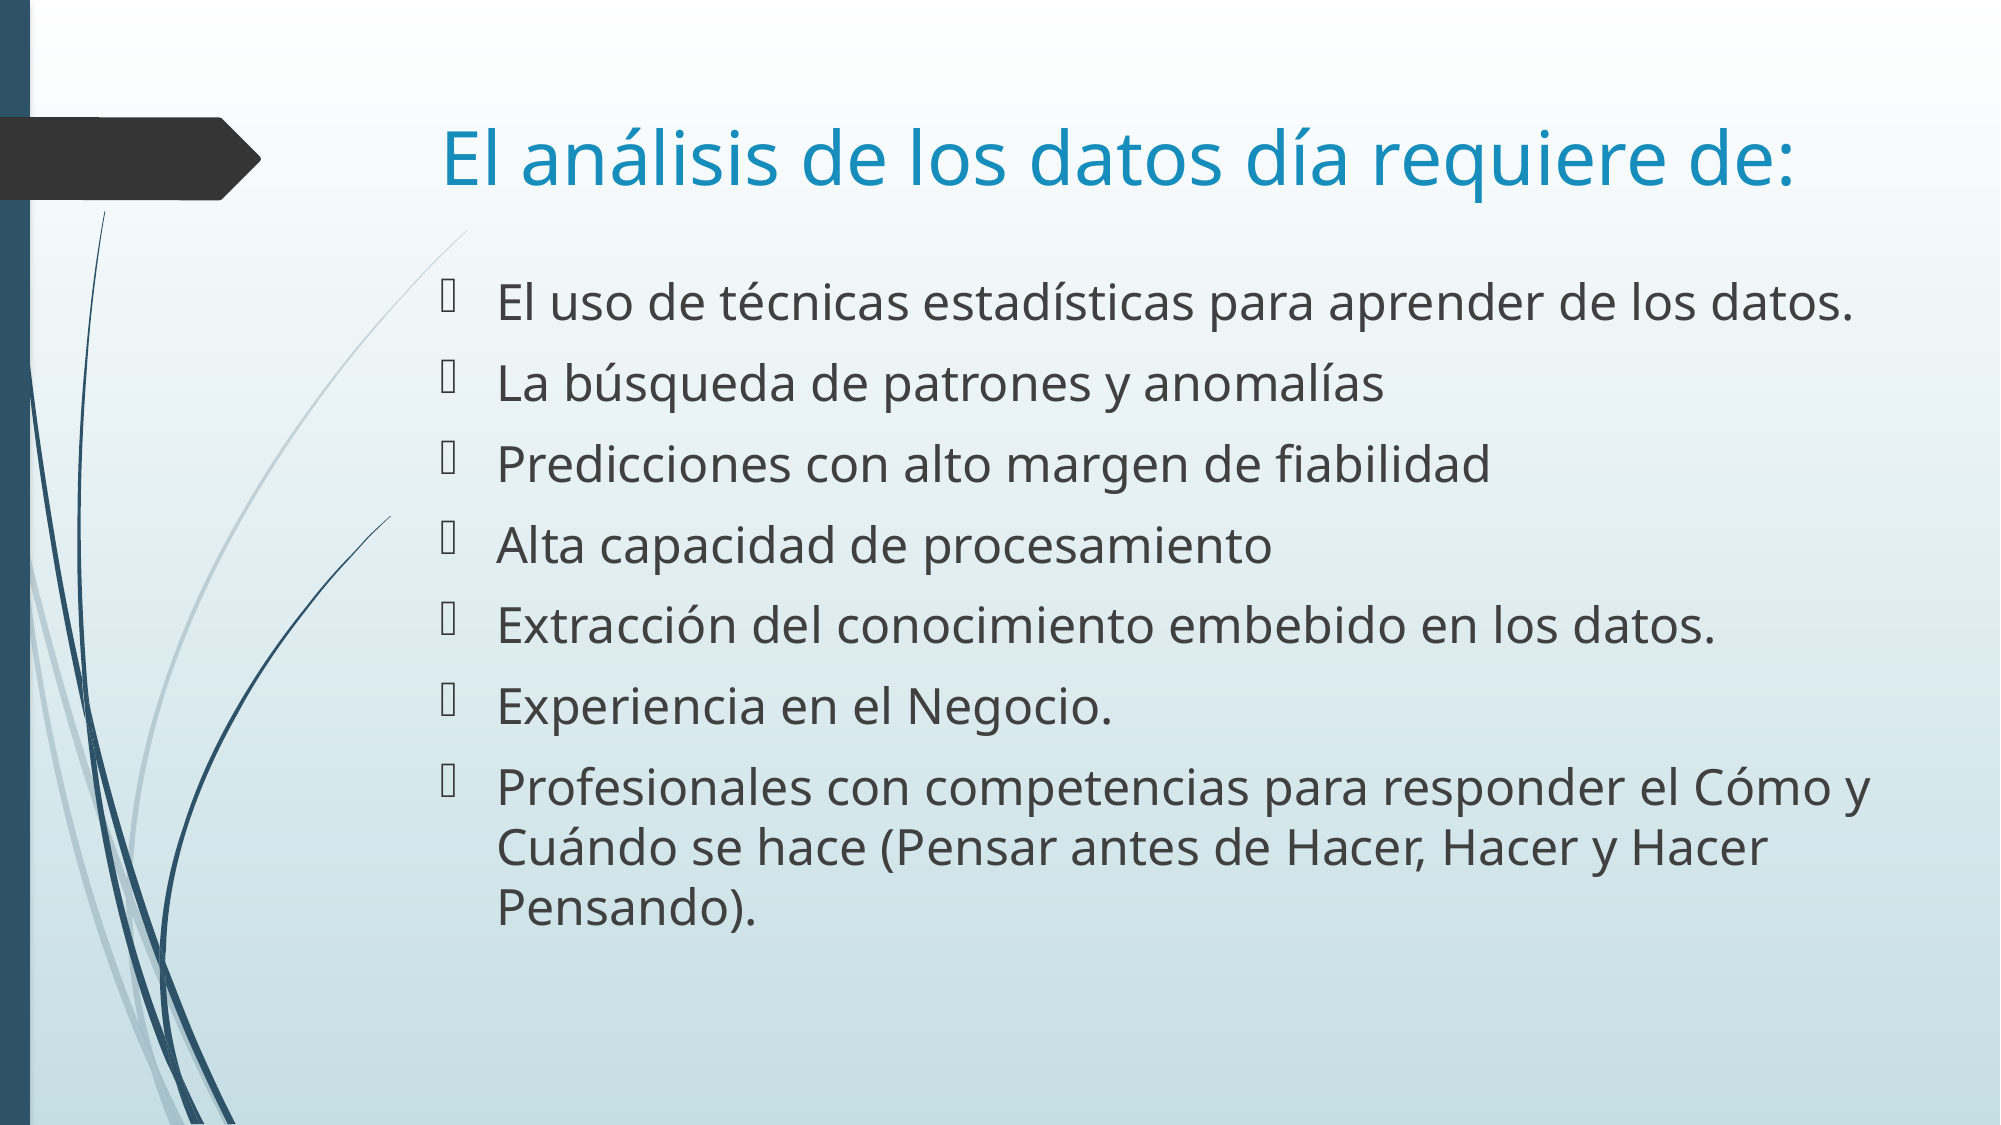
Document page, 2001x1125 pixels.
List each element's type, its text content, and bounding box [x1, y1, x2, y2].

title El análisis de los datos día requiere de: [425, 102, 1888, 263]
list El uso de técnicas estadísticas para aprender de los datos. La búsqueda de patrones y anomalías Predicciones con alto margen de fiabilidad Alta capacidad de procesamiento Extracción del conocimiento embebido en los datos. Experiencia en el Negocio. Profesionales con competencias para responder el Cómo y Cuándo se hace (Pensar antes de Hacer, Hacer y Hacer Pensando). [424, 263, 1888, 970]
